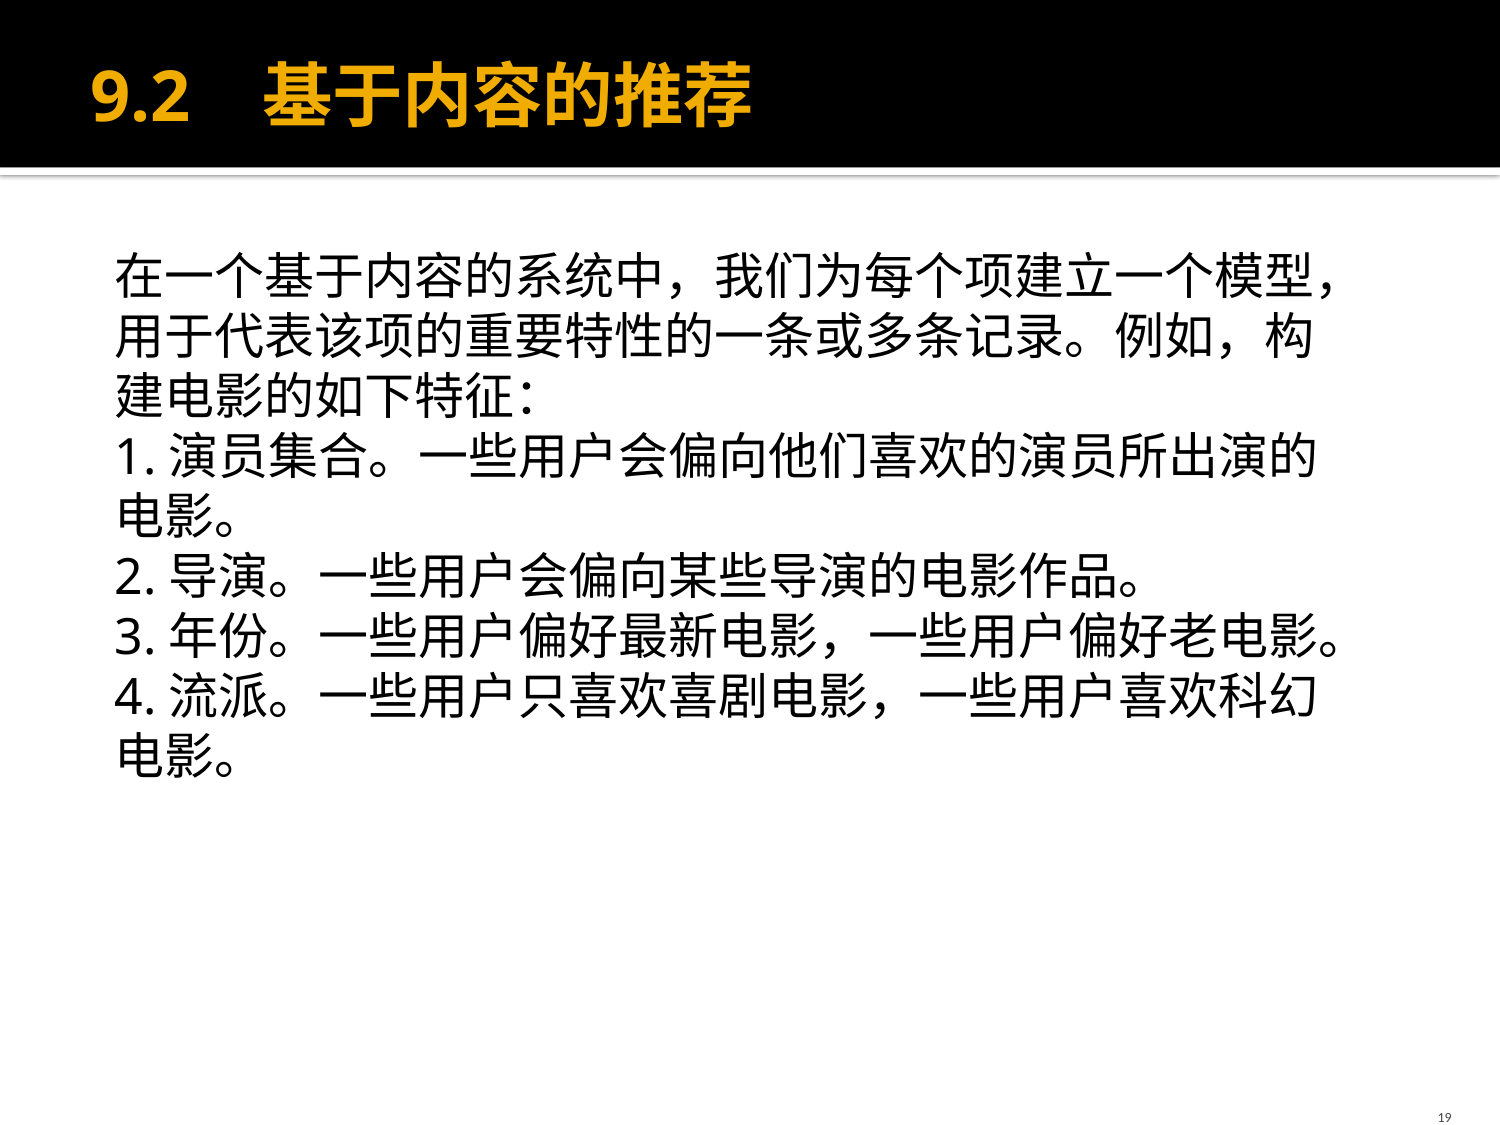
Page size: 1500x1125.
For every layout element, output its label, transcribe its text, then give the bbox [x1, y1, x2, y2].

text_box 在一个基于内容的系统中，我们为每个项建立一个模型，用于代表该项的重要特性的一条或多条记录。例如，构建电影的如下特征： 1.演员集合。一些用户会偏向他们喜欢的演员所出演的电影。 2.导演。一些用户会偏向某些导演的电影作品。 3.年份。一些用户偏好最新电影，一些用户偏好老电影。 4.流派。一些用户只喜欢喜剧电影，一些用户喜欢科幻电影。 [99, 237, 1375, 793]
slide_number 19 [1345, 1080, 1467, 1125]
title 9.2 基于内容的推荐 [75, 12, 1425, 175]
